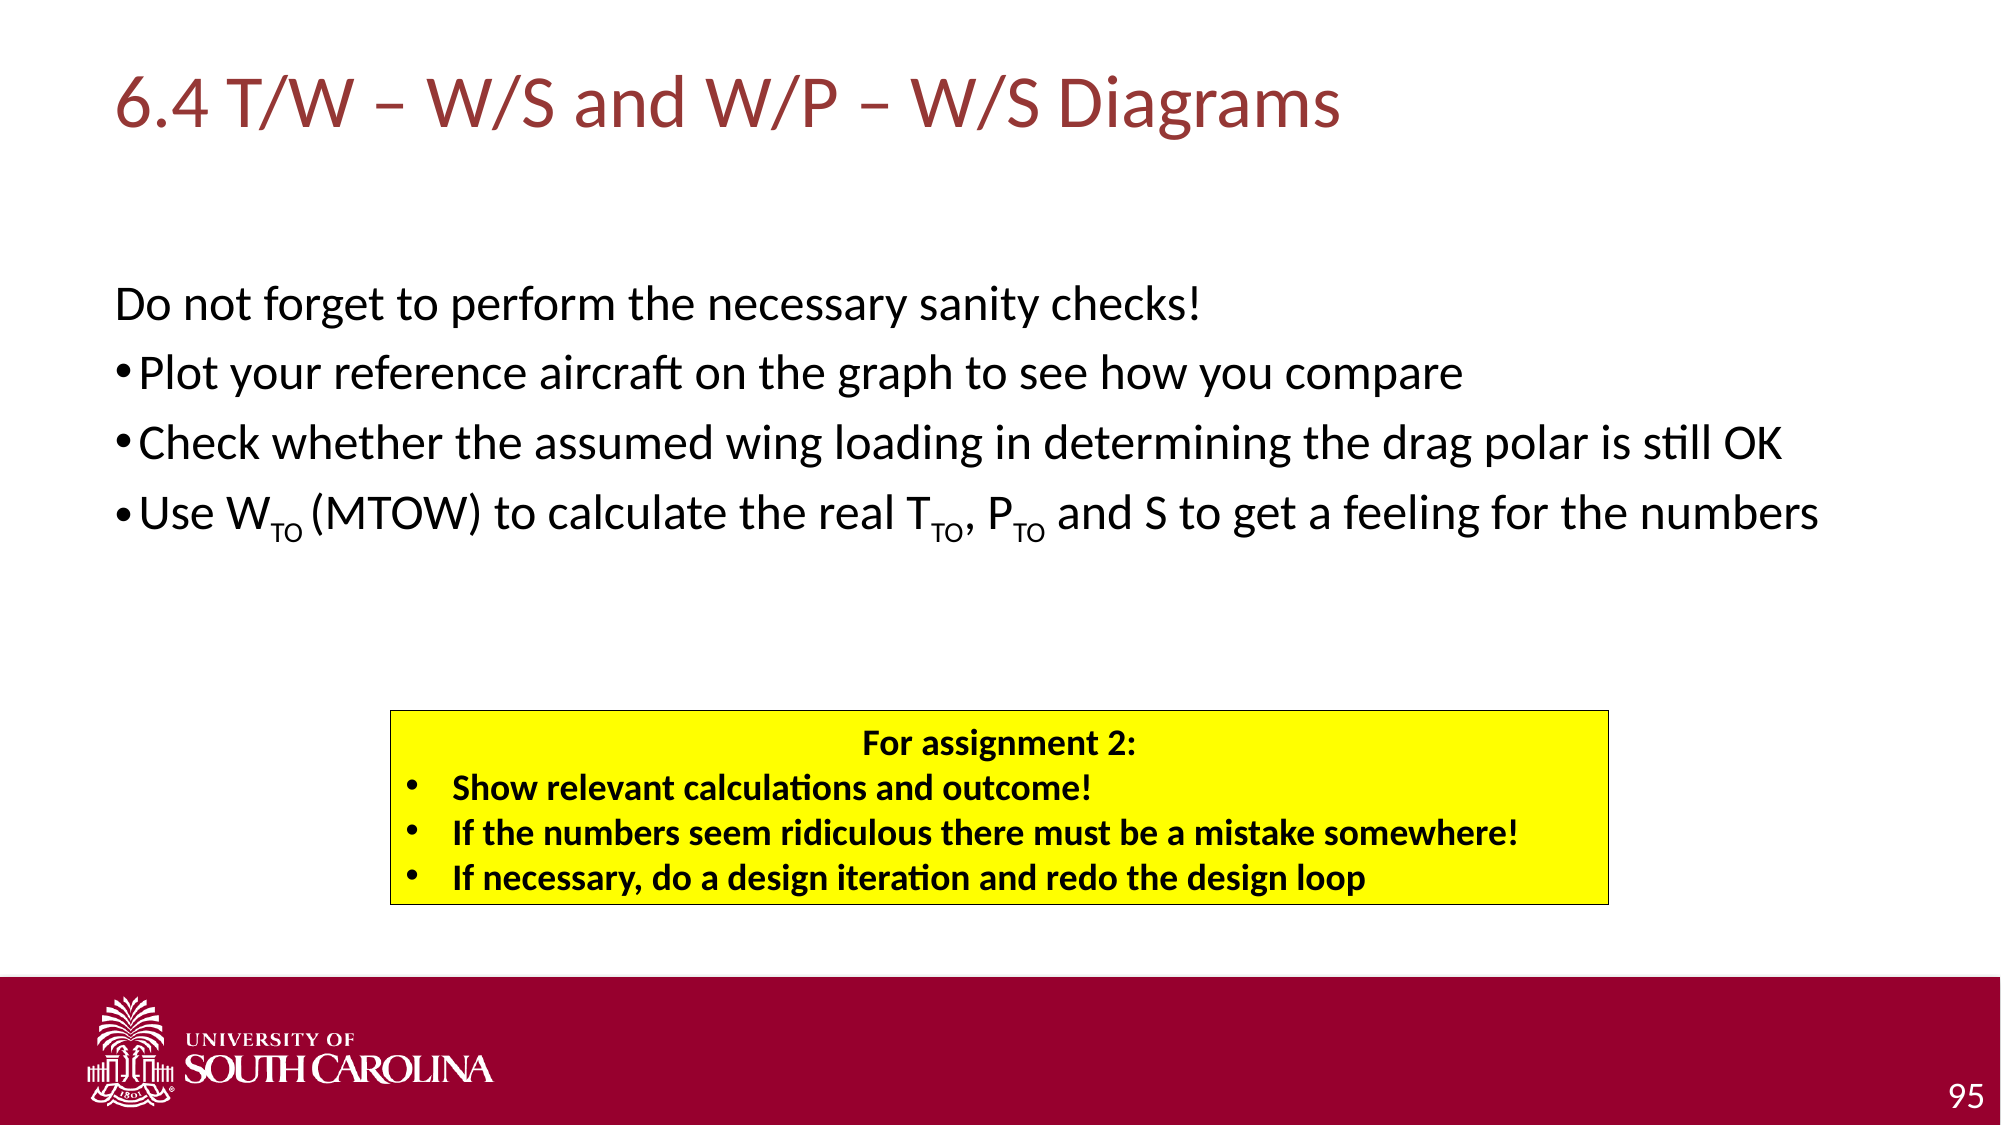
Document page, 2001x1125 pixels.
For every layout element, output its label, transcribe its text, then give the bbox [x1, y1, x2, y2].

picture [0, 979, 744, 1124]
title 6.4 T/W – W/S and W/P – W/S Diagrams [99, 45, 1900, 233]
list Do not forget to perform the necessary sanity checks! Plot your reference aircraft on the graph to see how you compare Check whether the assumed wing loading in determining the drag polar is still OK Use WTO (MTOW) to calculate the real TTO, PTO and S to get a feeling for the numbers [99, 262, 1900, 937]
text_box For assignment 2: Show relevant calculations and outcome! If the numbers seem ridiculous there must be a mistake somewhere! If necessary, do a design iteration and redo the design loop [390, 710, 1609, 905]
